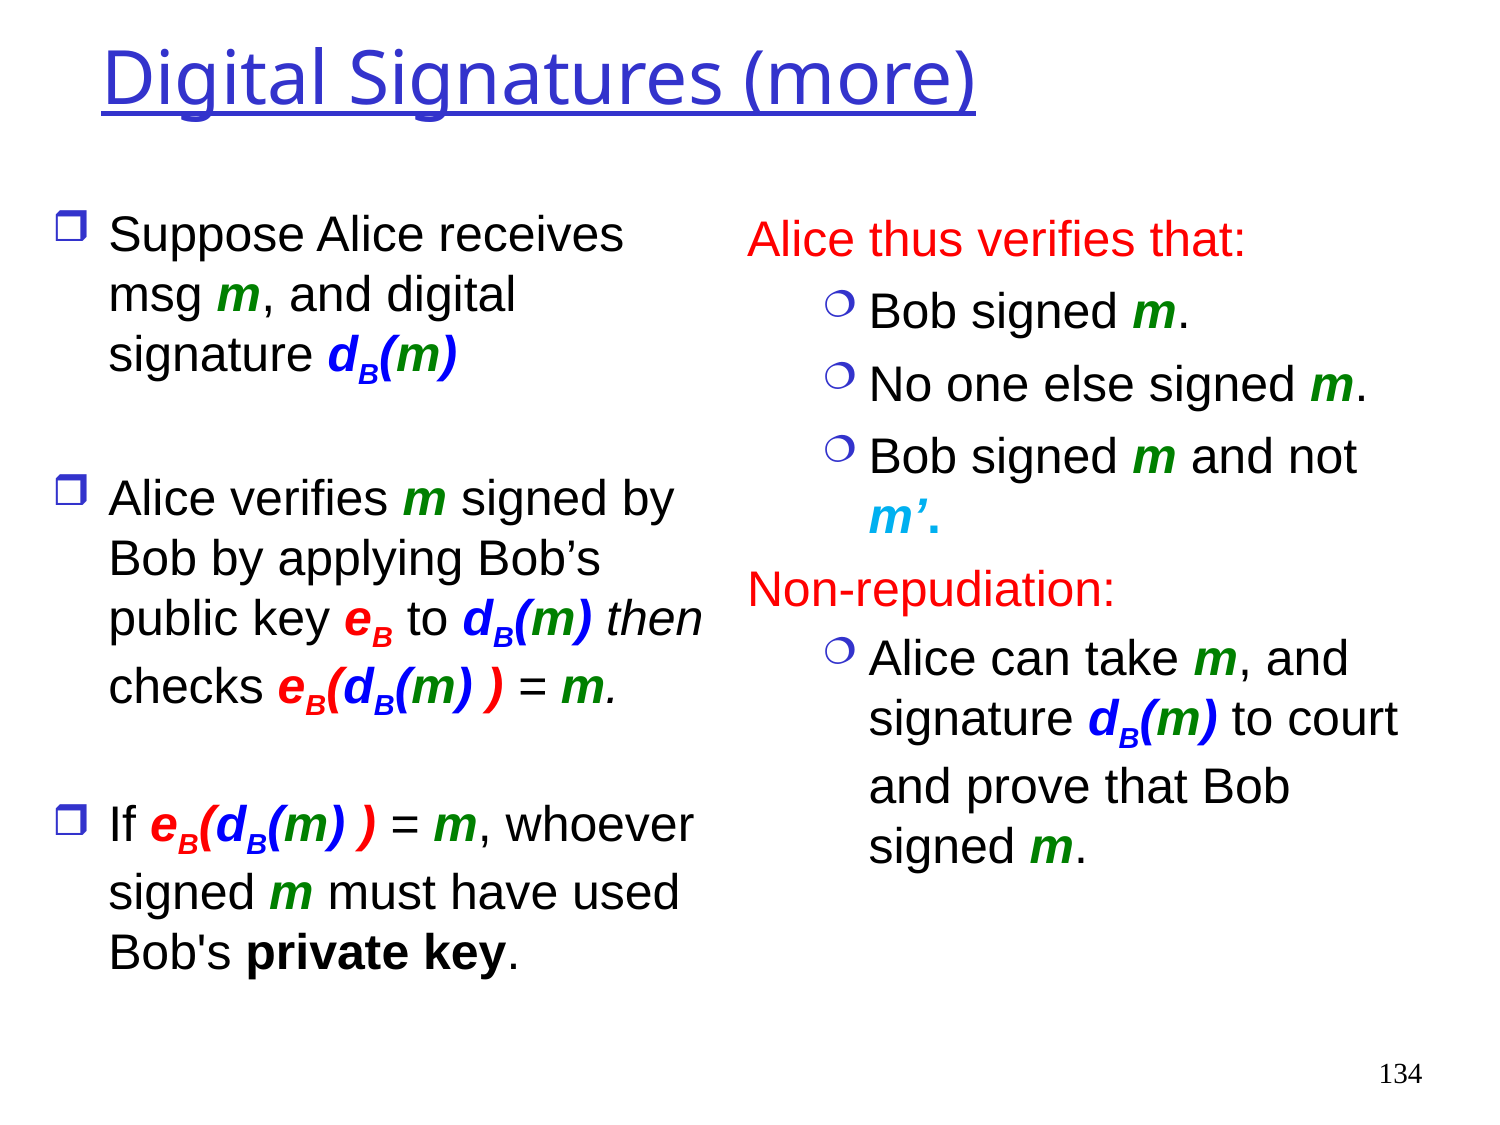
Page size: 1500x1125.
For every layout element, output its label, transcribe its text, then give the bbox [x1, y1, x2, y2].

list Suppose Alice receives msg m, and digital signature dB(m) Alice verifies m signed by Bob by applying Bob’s public key eB to dB(m) then checks eB(dB(m) ) = m. If eB(dB(m) ) = m, whoever signed m must have used Bob's private key. [37, 193, 726, 1088]
list Alice thus verifies that: Bob signed m. No one else signed m. Bob signed m and not m’. Non-repudiation: Alice can take m, and signature dB(m) to court and prove that Bob signed m. [732, 198, 1452, 961]
title Digital Signatures (more) [86, 0, 1362, 150]
